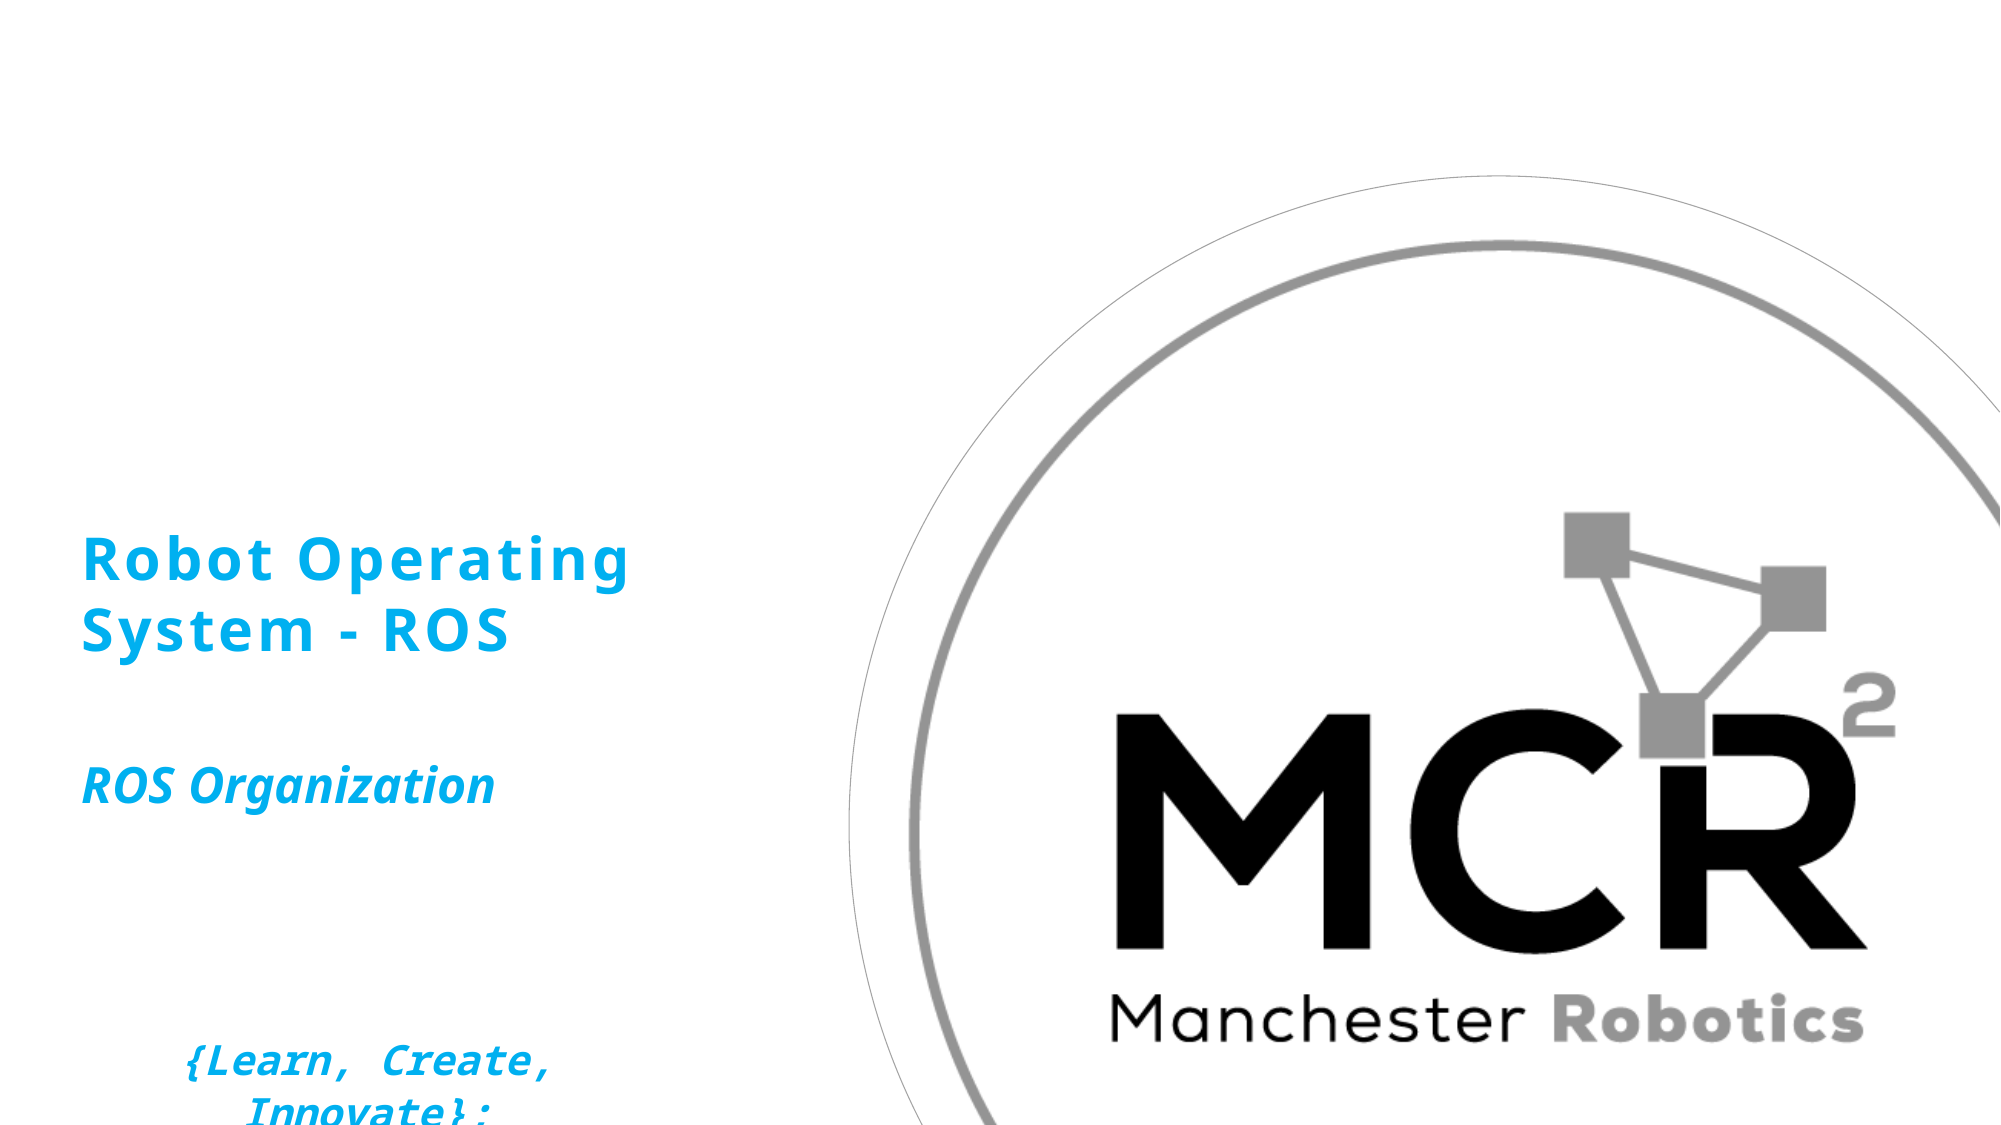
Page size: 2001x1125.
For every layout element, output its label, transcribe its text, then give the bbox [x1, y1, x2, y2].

title Robot Operating System - ROS [66, 453, 667, 671]
subtitle ROS Organization [66, 753, 667, 898]
